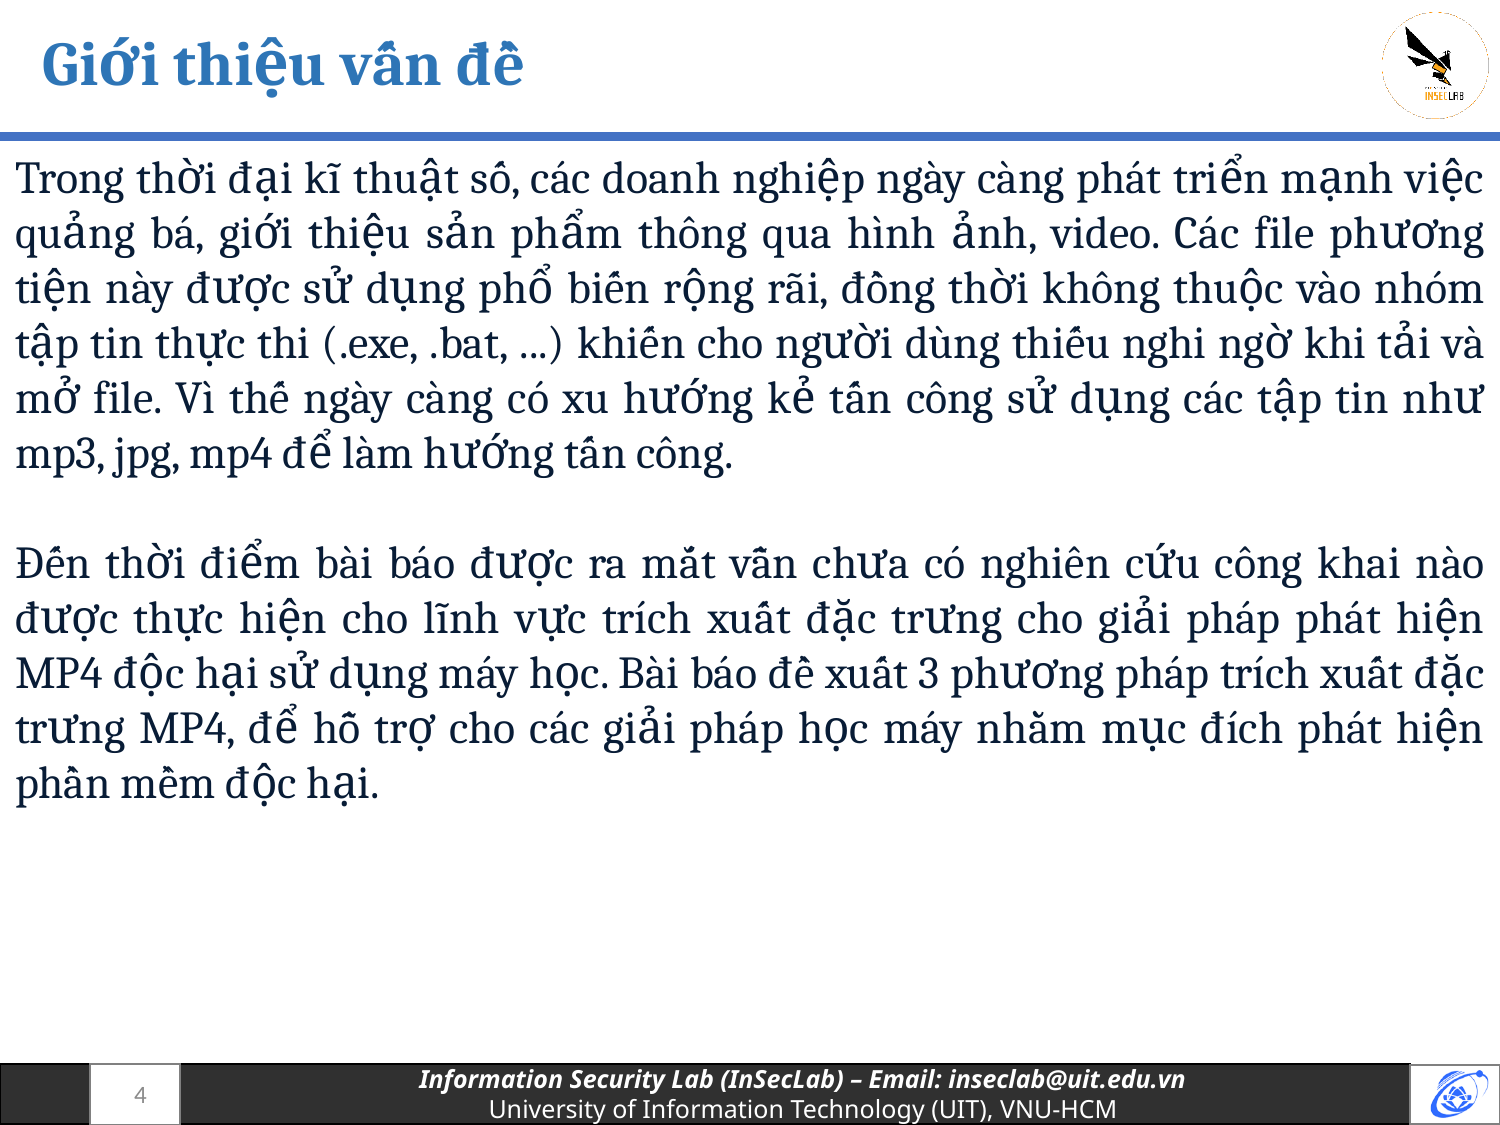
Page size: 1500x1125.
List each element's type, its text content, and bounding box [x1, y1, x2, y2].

list Trong thời đại kĩ thuật số, các doanh nghiệp ngày càng phát triển mạnh việc quảng bá, giới thiệu sản phẩm thông qua hình ảnh, video. Các file phương tiện này được sử dụng phổ biến rộng rãi, đồng thời không thuộc vào nhóm tập tin thực thi (.exe, .bat, ...) khiến cho người dùng thiếu nghi ngờ khi tải và mở file. Vì thế ngày càng có xu hướng kẻ tấn công sử dụng các tập tin như mp3, jpg, mp4 để làm hướng tấn công. Đến thời điểm bài báo được ra mắt vẫn chưa có nghiên cứu công khai nào được thực hiện cho lĩnh vực trích xuất đặc trưng cho giải pháp phát hiện MP4 độc hại sử dụng máy học. Bài báo đề xuất 3 phương pháp trích xuất đặc trưng MP4, để hỗ trợ cho các giải pháp học máy nhằm mục đích phát hiện phần mềm độc hại. [0, 140, 1500, 1033]
slide_number 4 [95, 1063, 162, 1124]
picture [1426, 1053, 1495, 1125]
title Giới thiệu vấn đề [27, 23, 1376, 108]
picture [1375, 5, 1495, 125]
